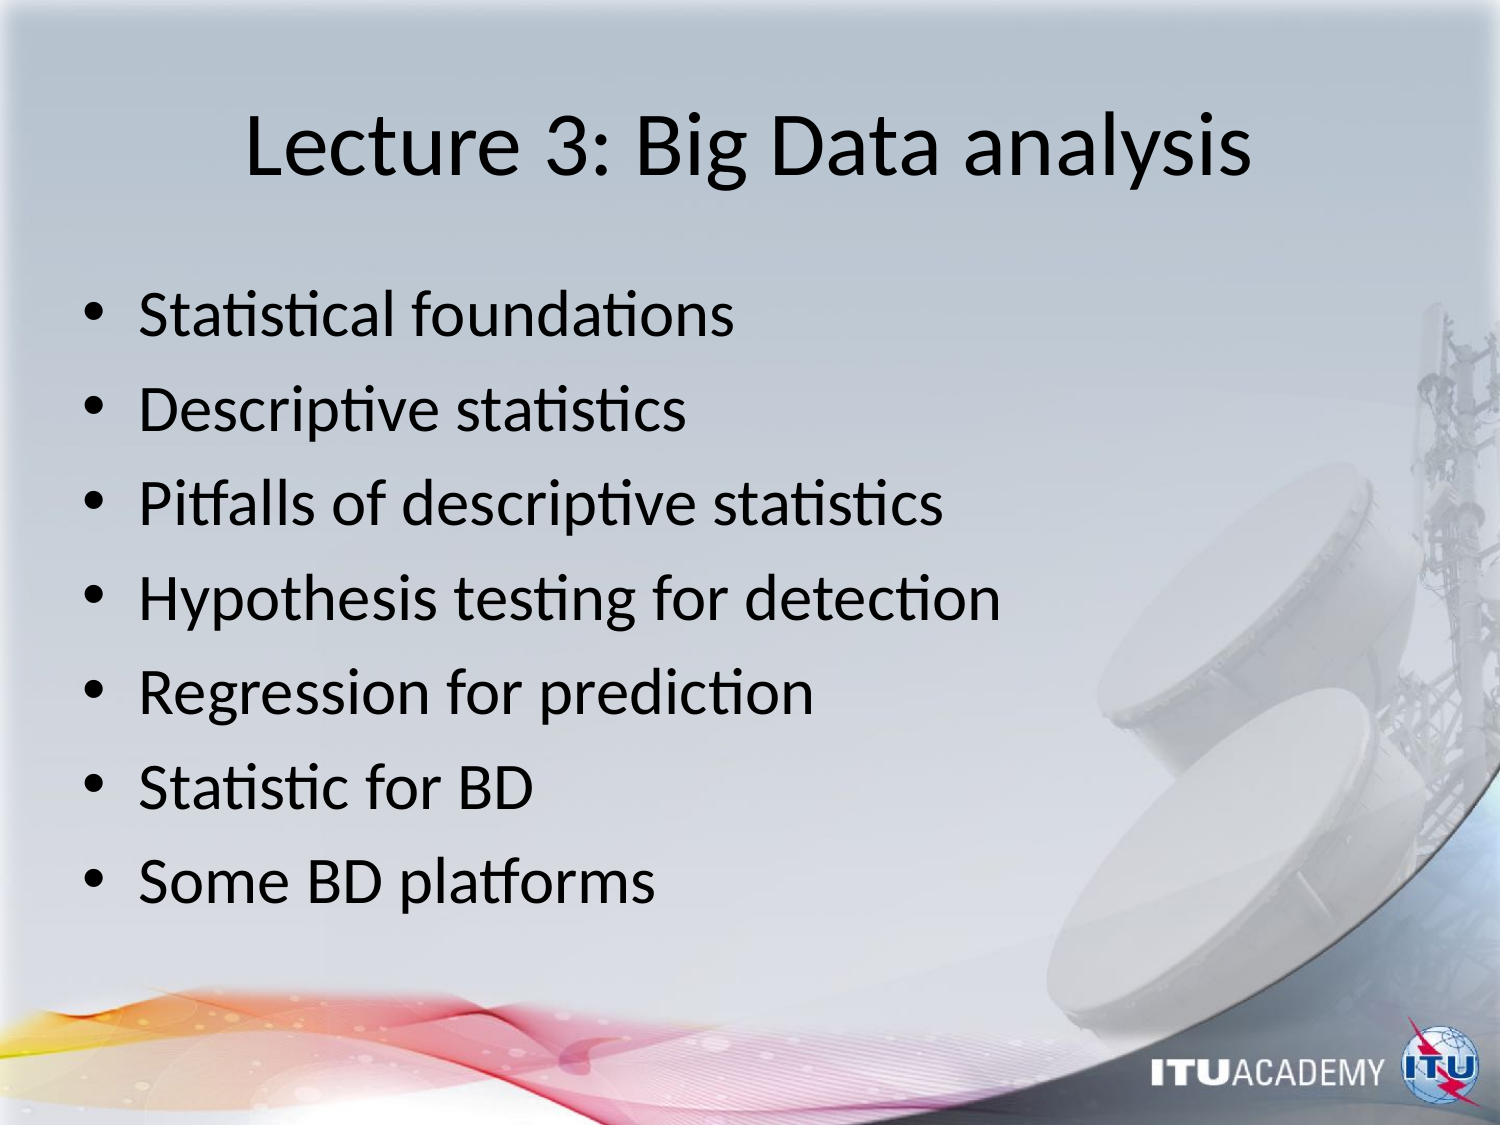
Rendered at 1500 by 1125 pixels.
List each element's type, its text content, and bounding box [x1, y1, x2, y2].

picture [0, 0, 1500, 1125]
title Lecture 3: Big Data analysis [74, 44, 1426, 234]
list Statistical foundations Descriptive statistics Pitfalls of descriptive statistics Hypothesis testing for detection Regression for prediction Statistic for BD Some BD platforms [74, 261, 1426, 1006]
